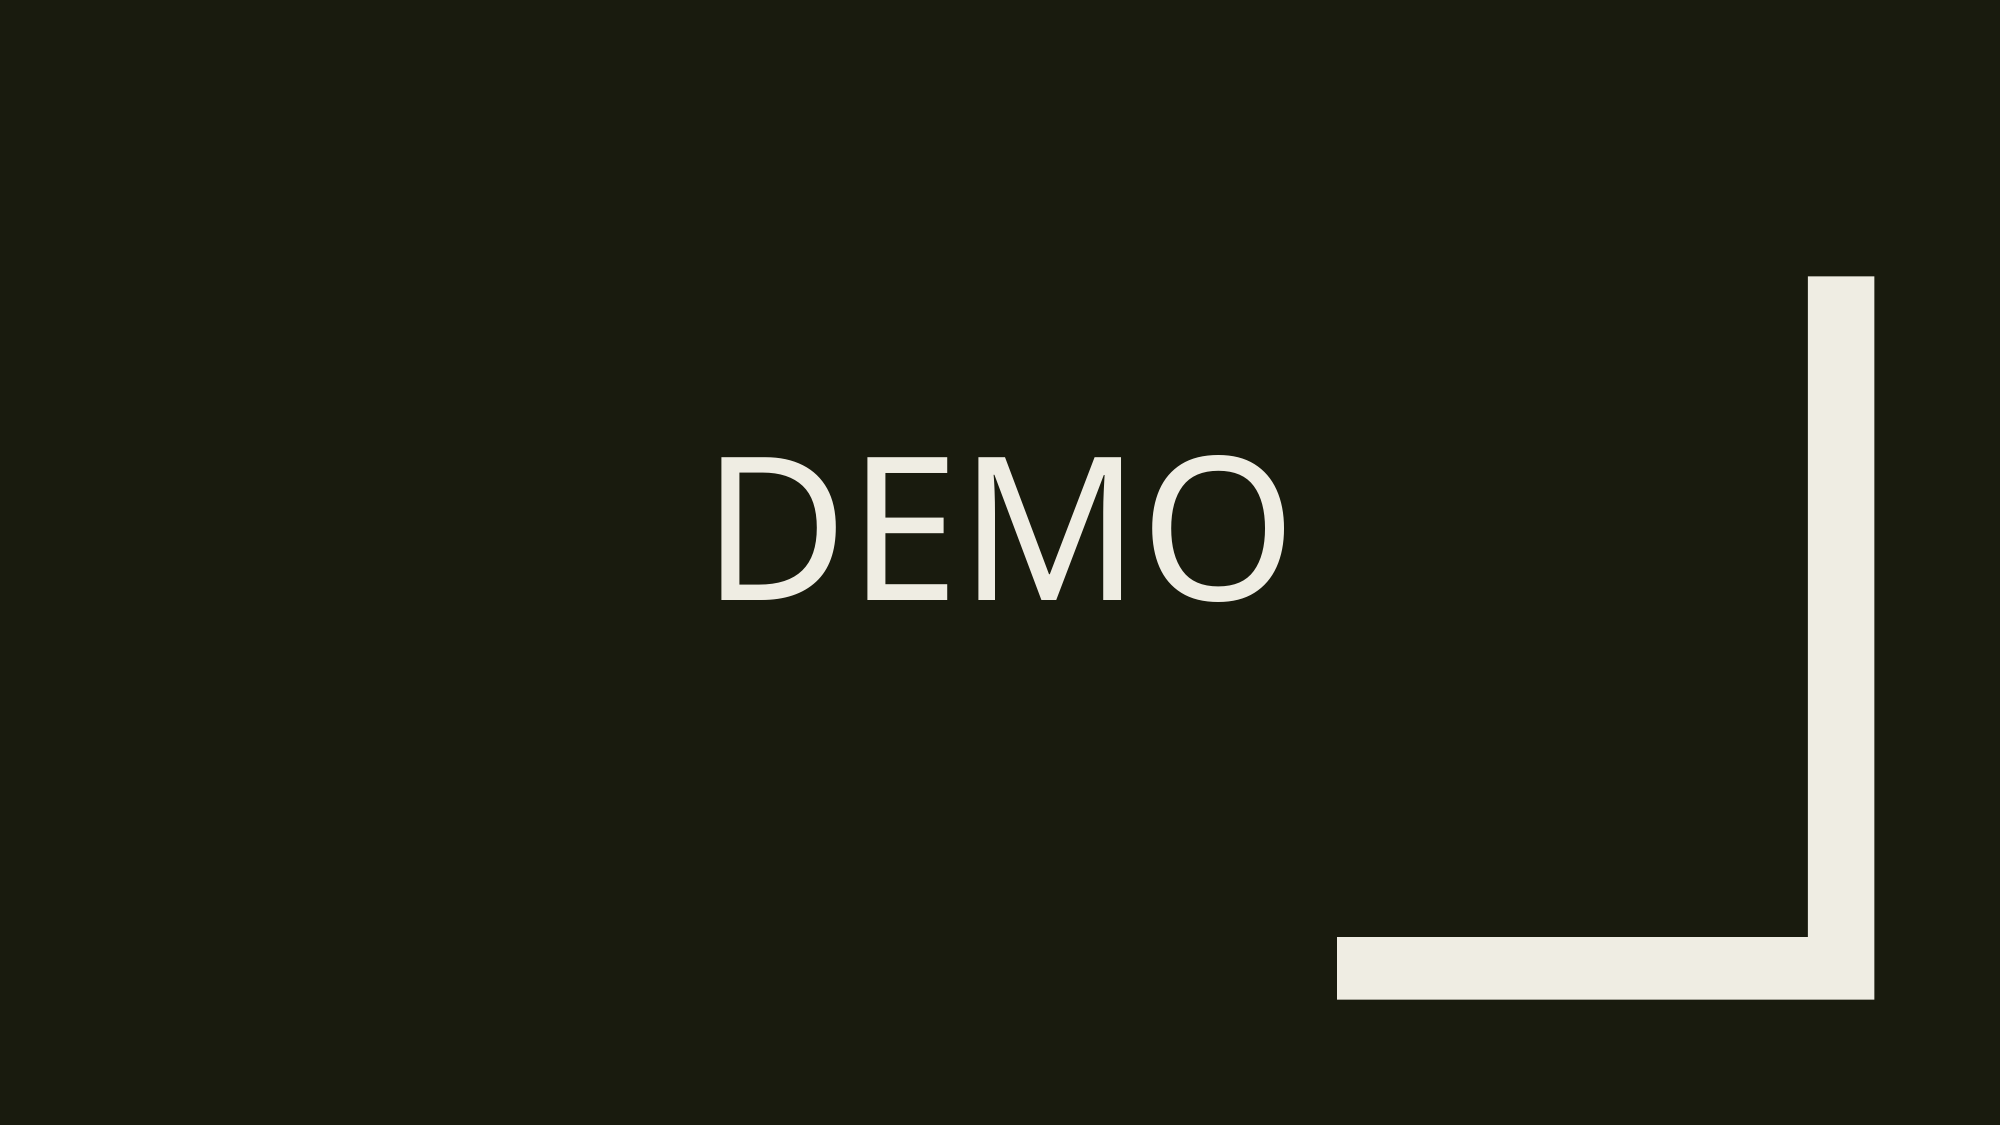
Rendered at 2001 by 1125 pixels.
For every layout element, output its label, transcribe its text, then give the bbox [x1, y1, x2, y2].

title DEMO [677, 474, 1323, 651]
